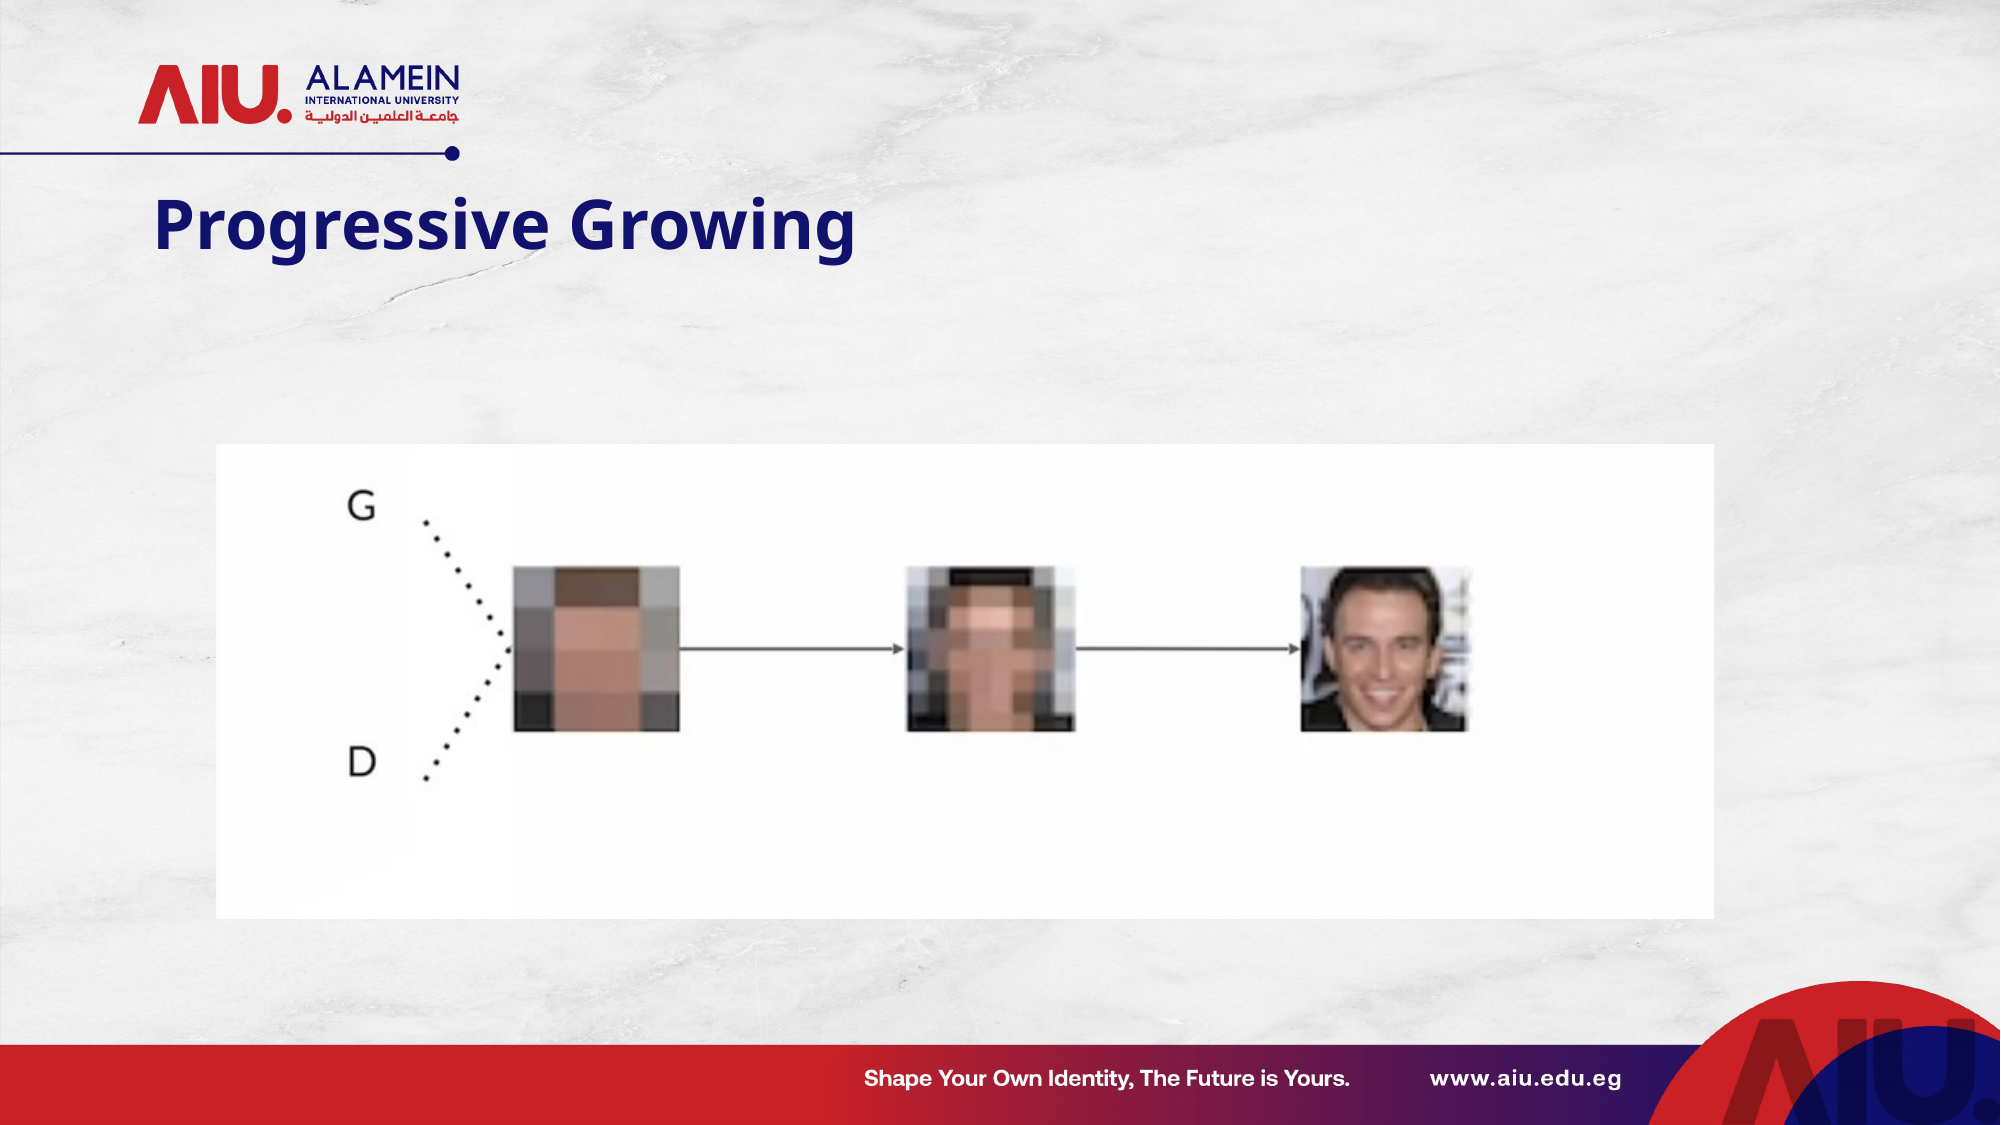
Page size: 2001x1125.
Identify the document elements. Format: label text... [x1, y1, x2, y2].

title Progressive Growing [137, 169, 1863, 285]
picture [0, 0, 2000, 1125]
